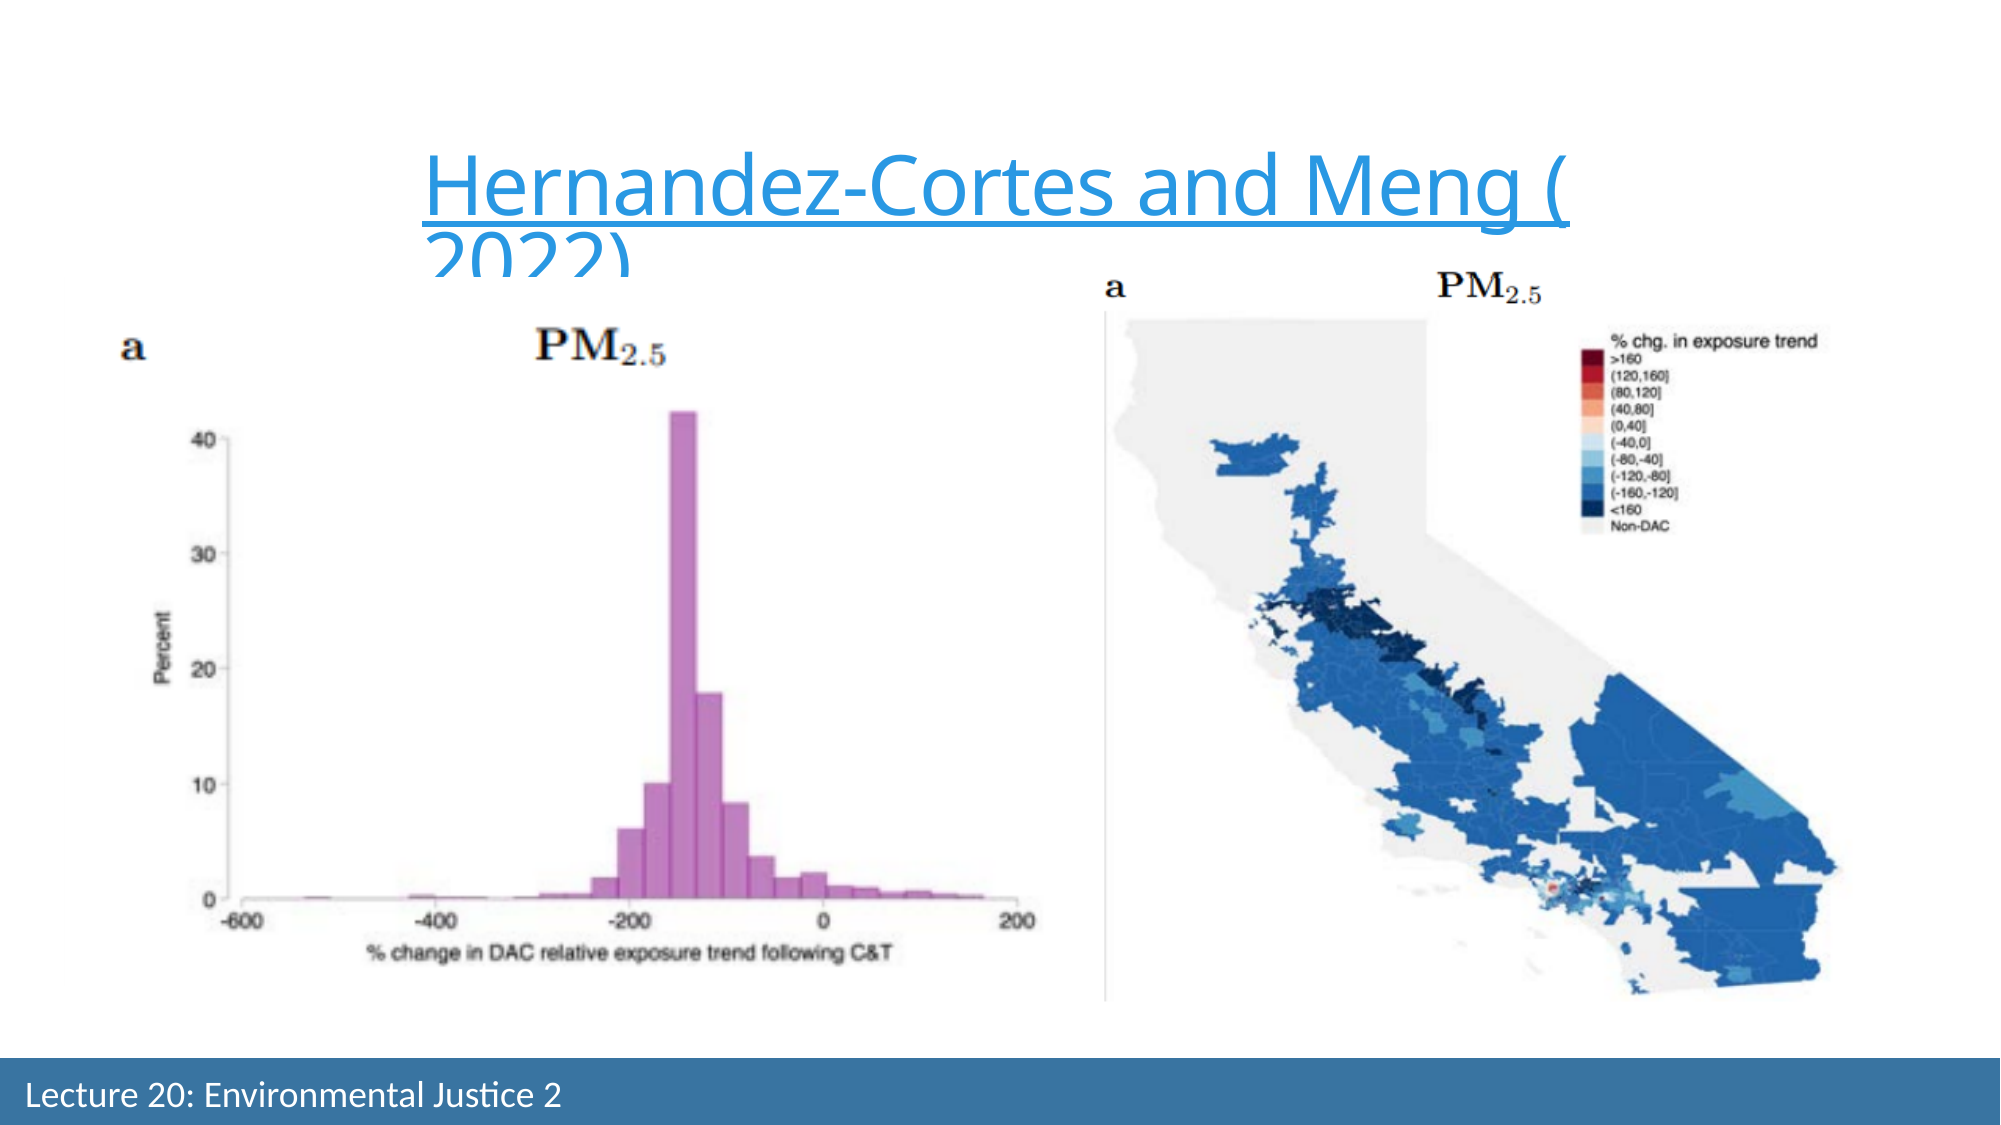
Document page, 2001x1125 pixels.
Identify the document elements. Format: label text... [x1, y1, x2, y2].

picture [63, 277, 1058, 986]
picture [1078, 255, 1865, 1008]
text_box Hernandez-Cortes and Meng (2022) [407, 0, 1593, 242]
